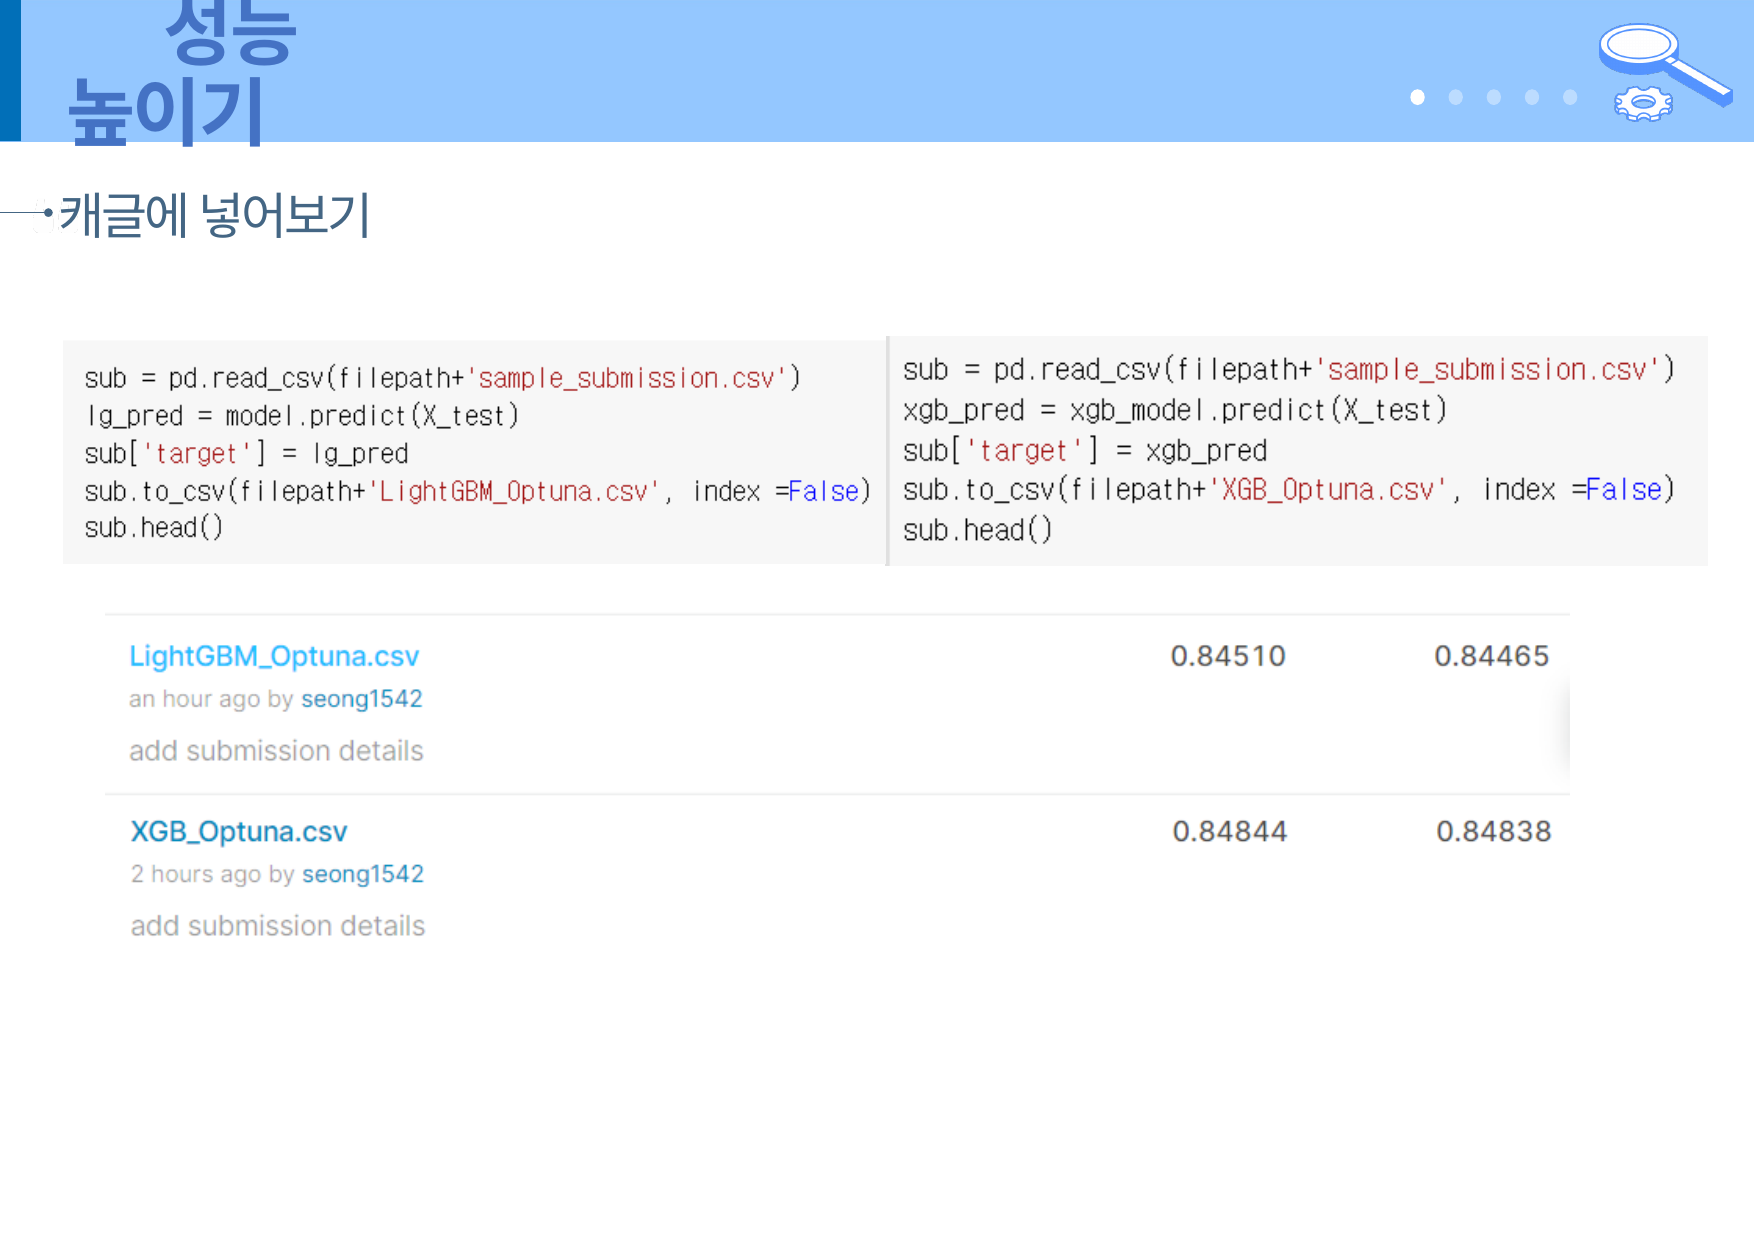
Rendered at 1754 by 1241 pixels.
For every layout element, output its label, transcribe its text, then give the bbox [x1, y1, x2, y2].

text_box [0, 177, 369, 253]
picture [21, 0, 1754, 142]
picture [63, 336, 1708, 566]
title 4. 성능 높이기 [51, 26, 515, 126]
picture [105, 611, 1594, 964]
